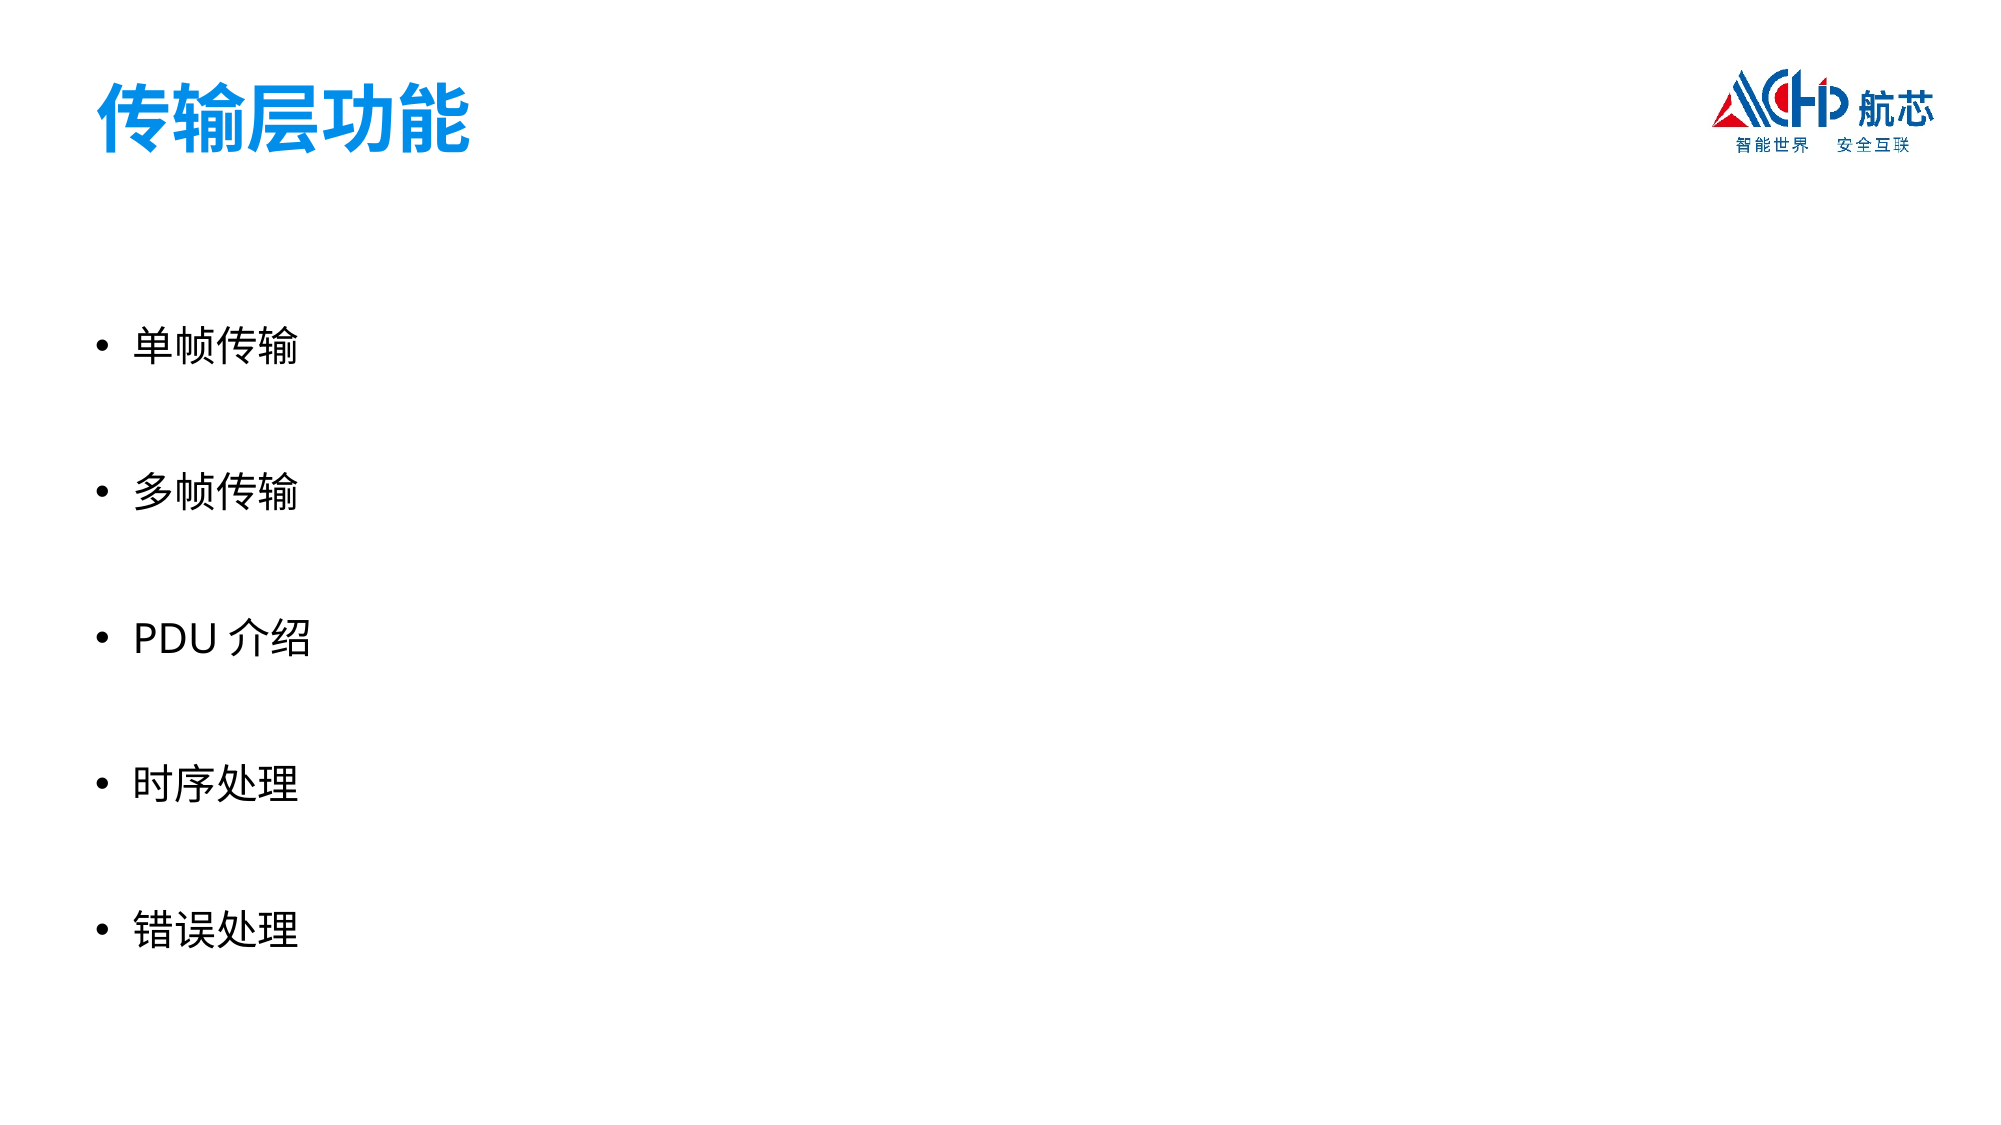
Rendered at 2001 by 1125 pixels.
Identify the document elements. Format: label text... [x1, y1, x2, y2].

list 单帧传输 多帧传输 PDU介绍 时序处理 错误处理 [80, 237, 1805, 1032]
text_box 传输层功能 [82, 63, 487, 169]
picture [1708, 65, 1937, 156]
